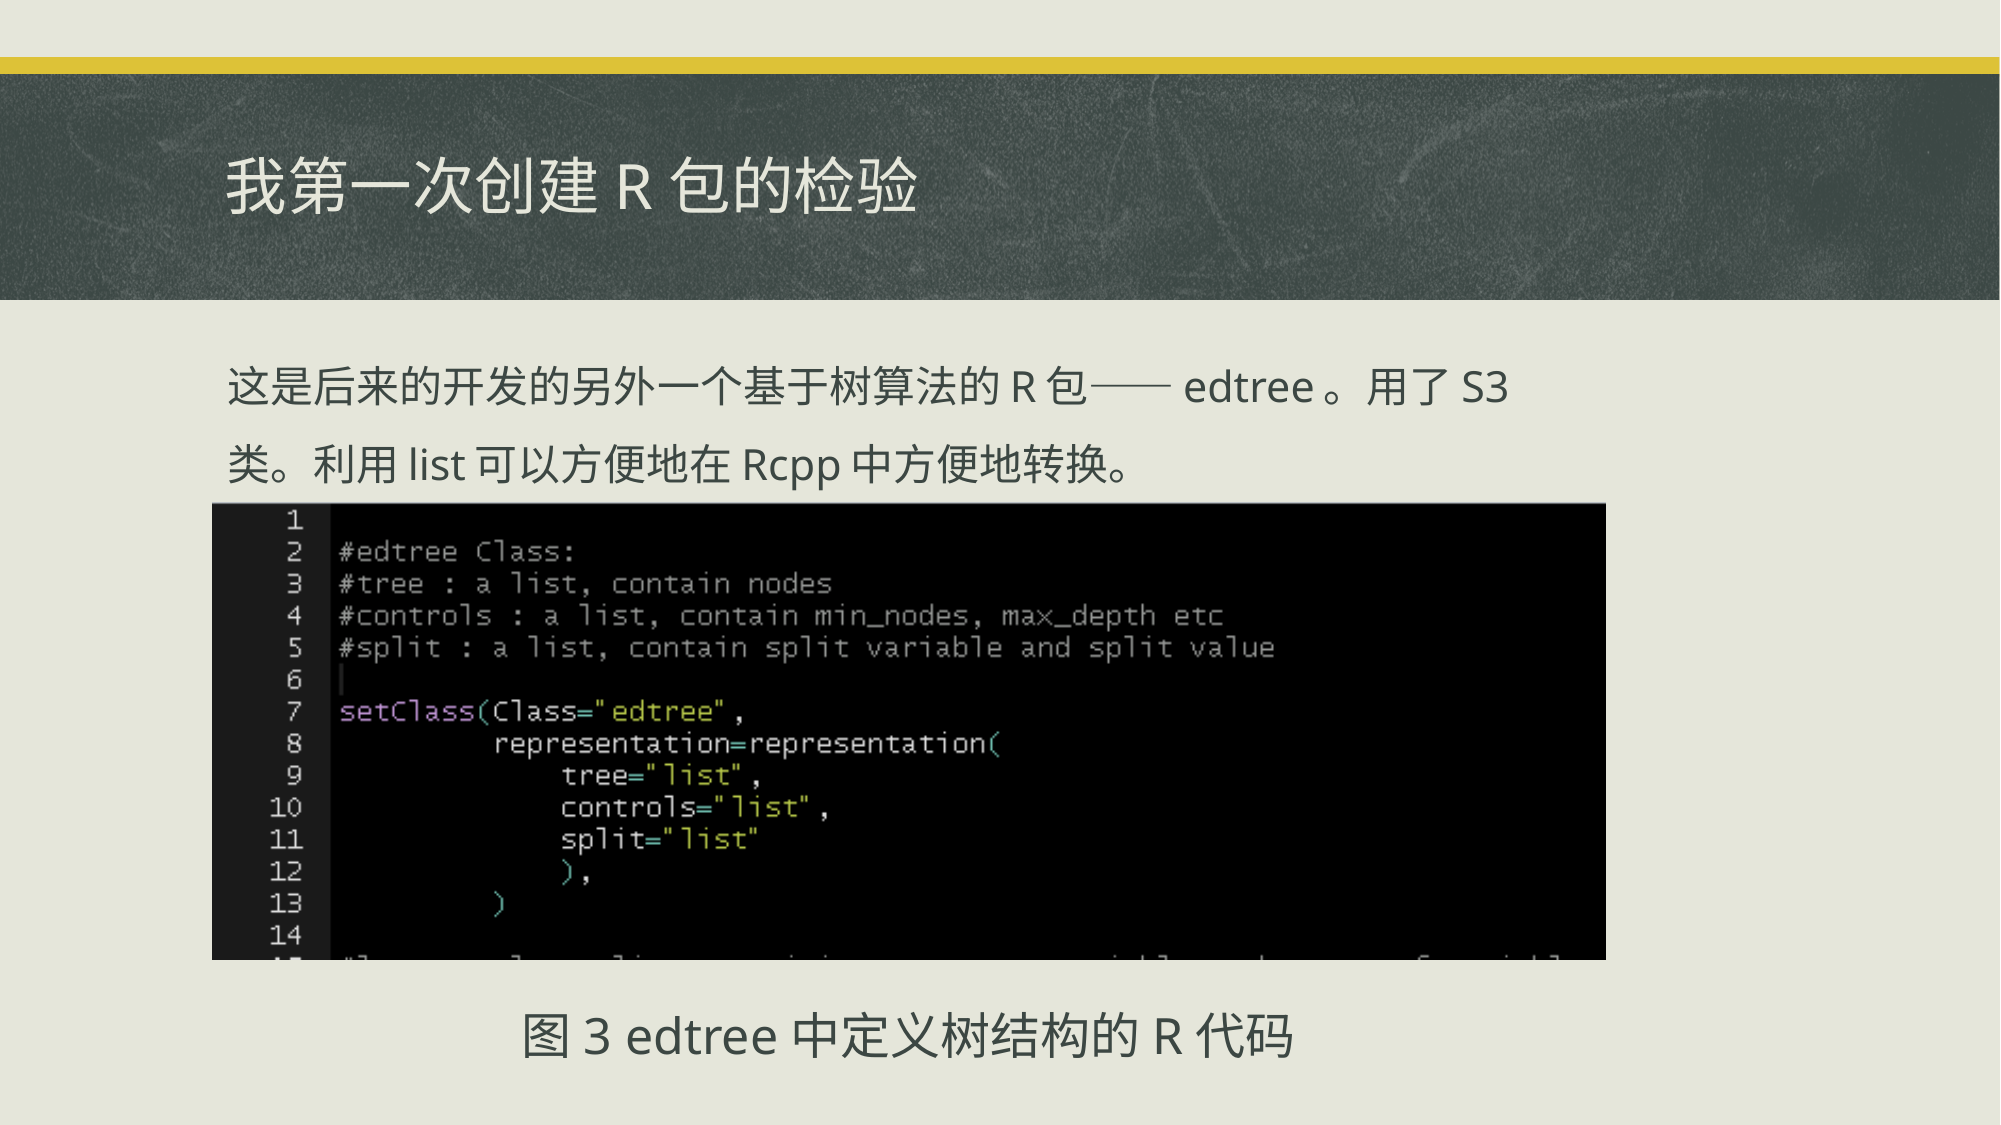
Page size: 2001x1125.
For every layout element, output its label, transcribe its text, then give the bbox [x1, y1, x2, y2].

picture [211, 502, 1606, 960]
picture [0, 74, 2000, 300]
text_box 图3 edtree中定义树结构的R代码 [211, 997, 1606, 1073]
list 这是后来的开发的另外一个基于树算法的R包——edtree。用了S3类。利用list可以方便地在Rcpp中方便地转换。 [212, 326, 1606, 497]
title 我第一次创建R包的检验 [209, 76, 1790, 301]
